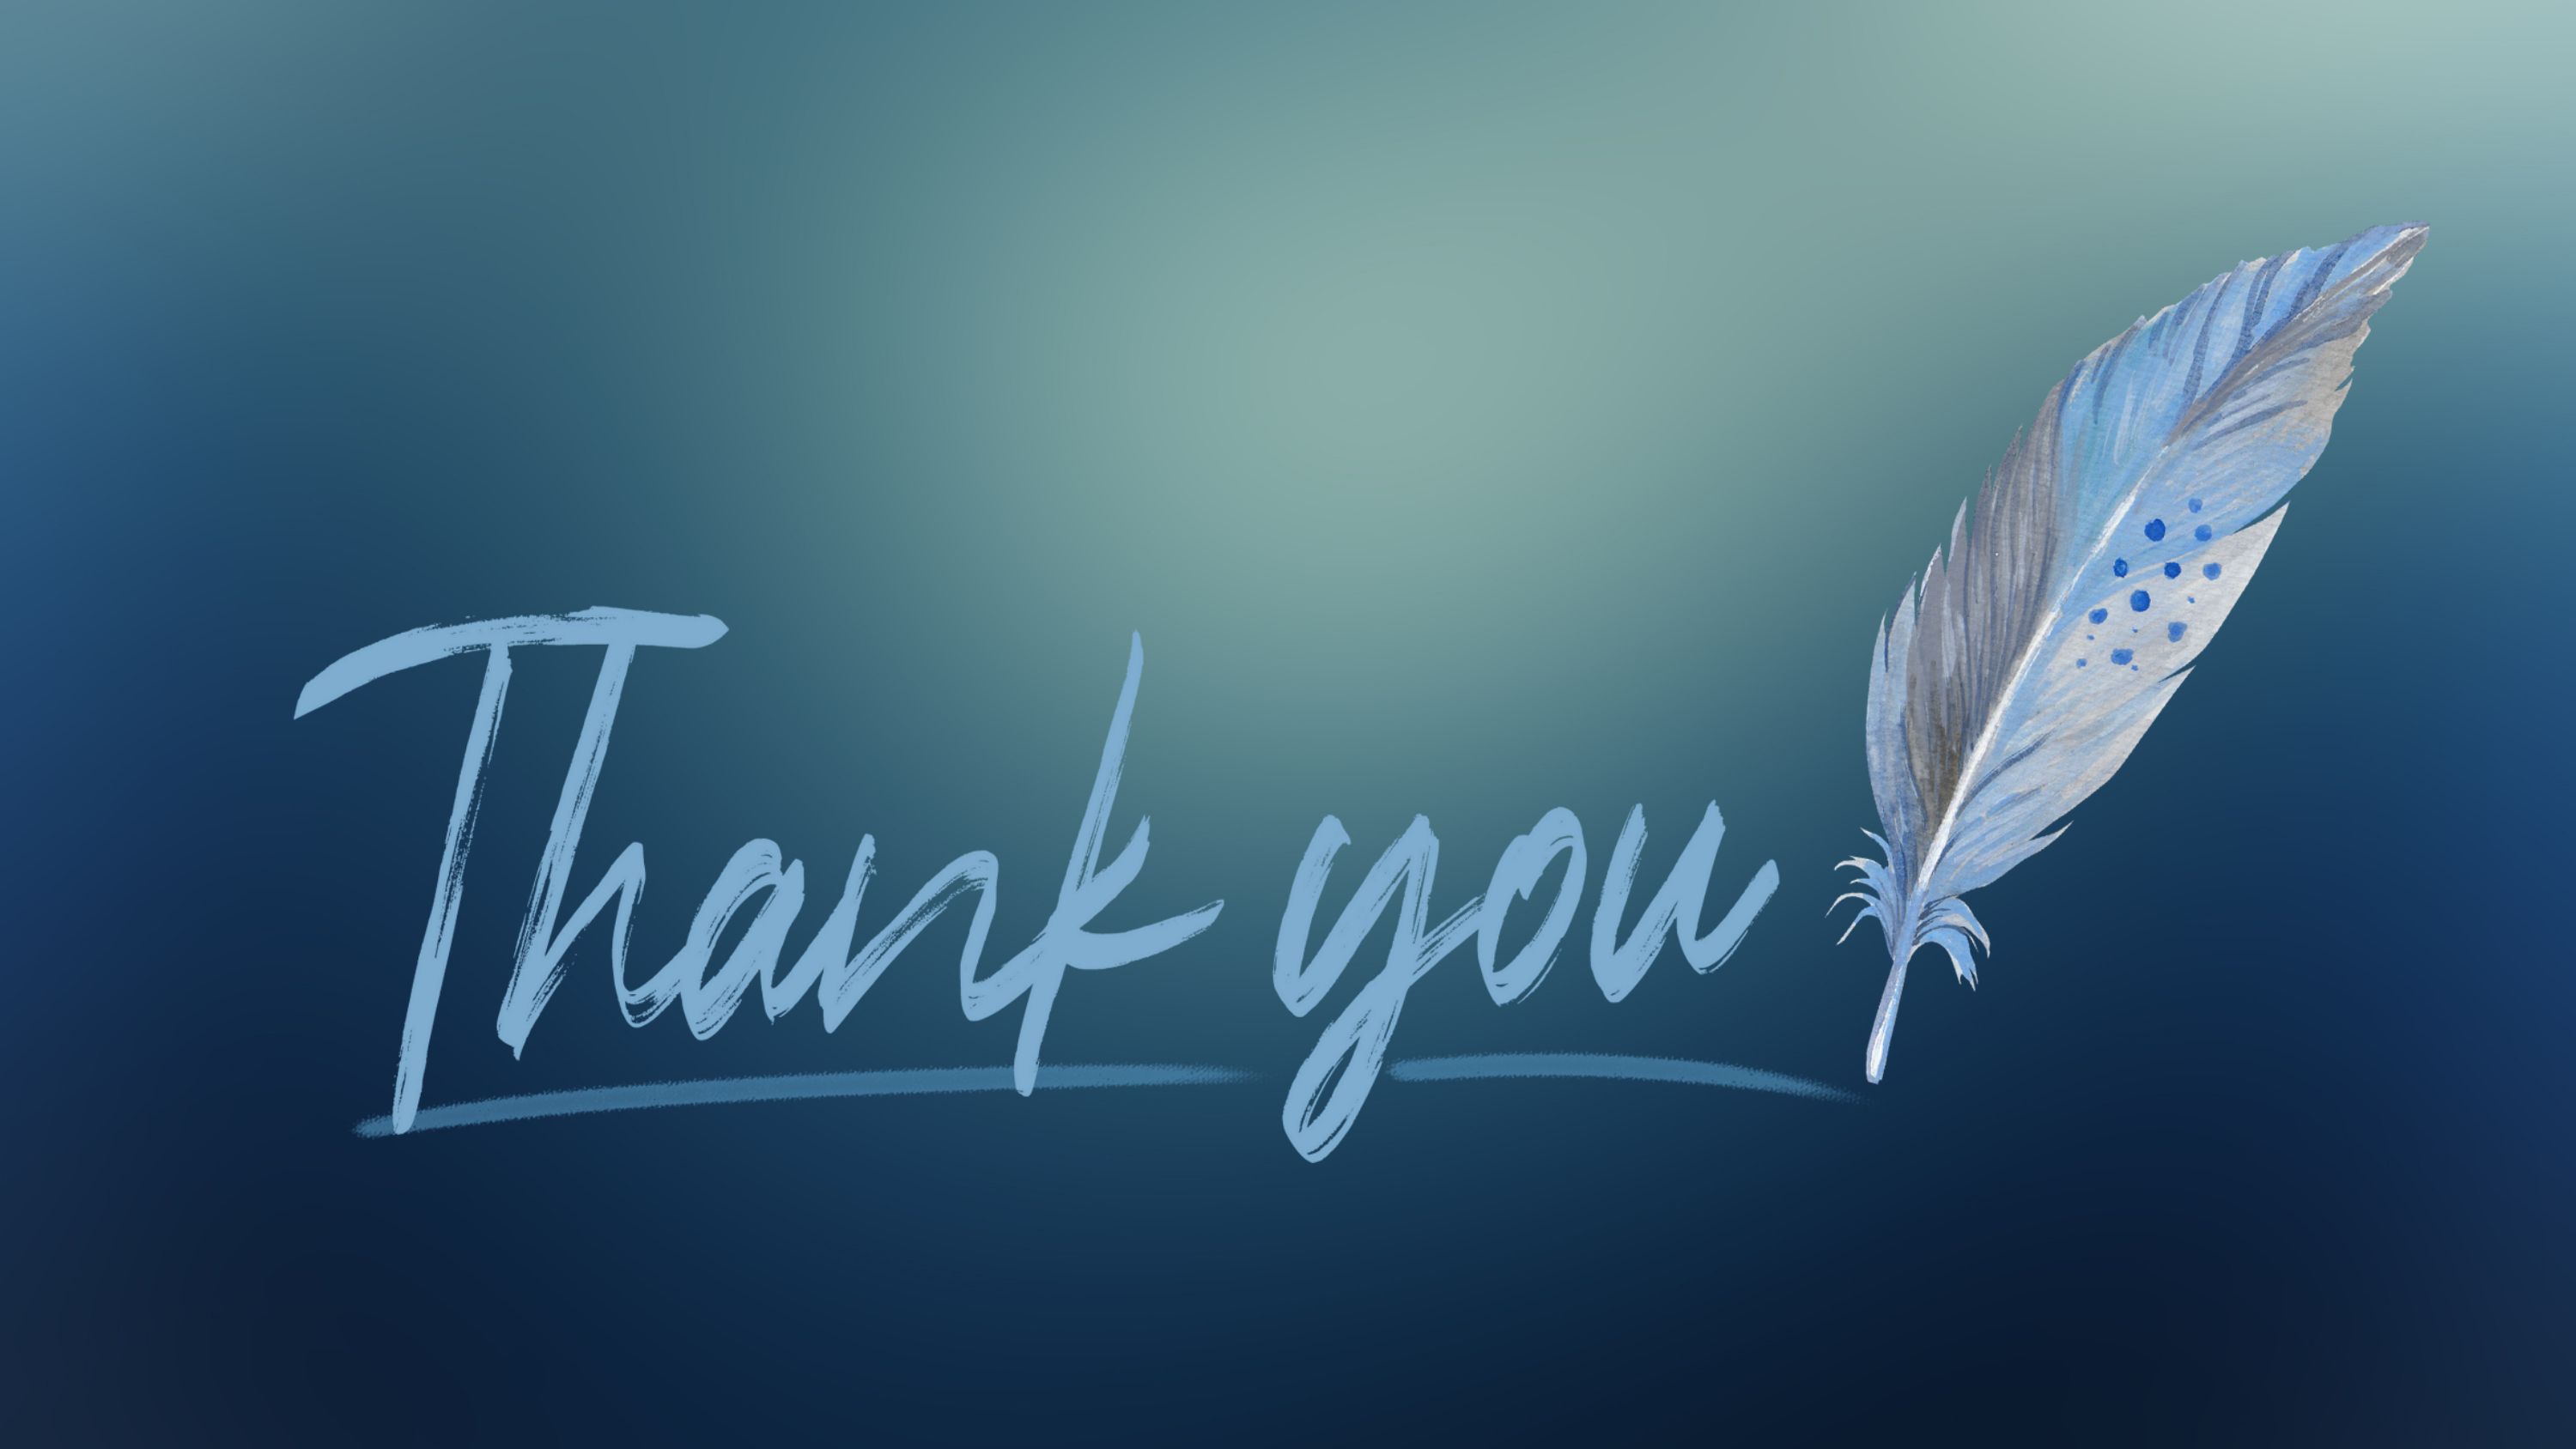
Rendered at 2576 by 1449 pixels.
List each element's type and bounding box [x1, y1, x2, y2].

text_box [0, 0, 2576, 1449]
text_box [144, 220, 2432, 1163]
